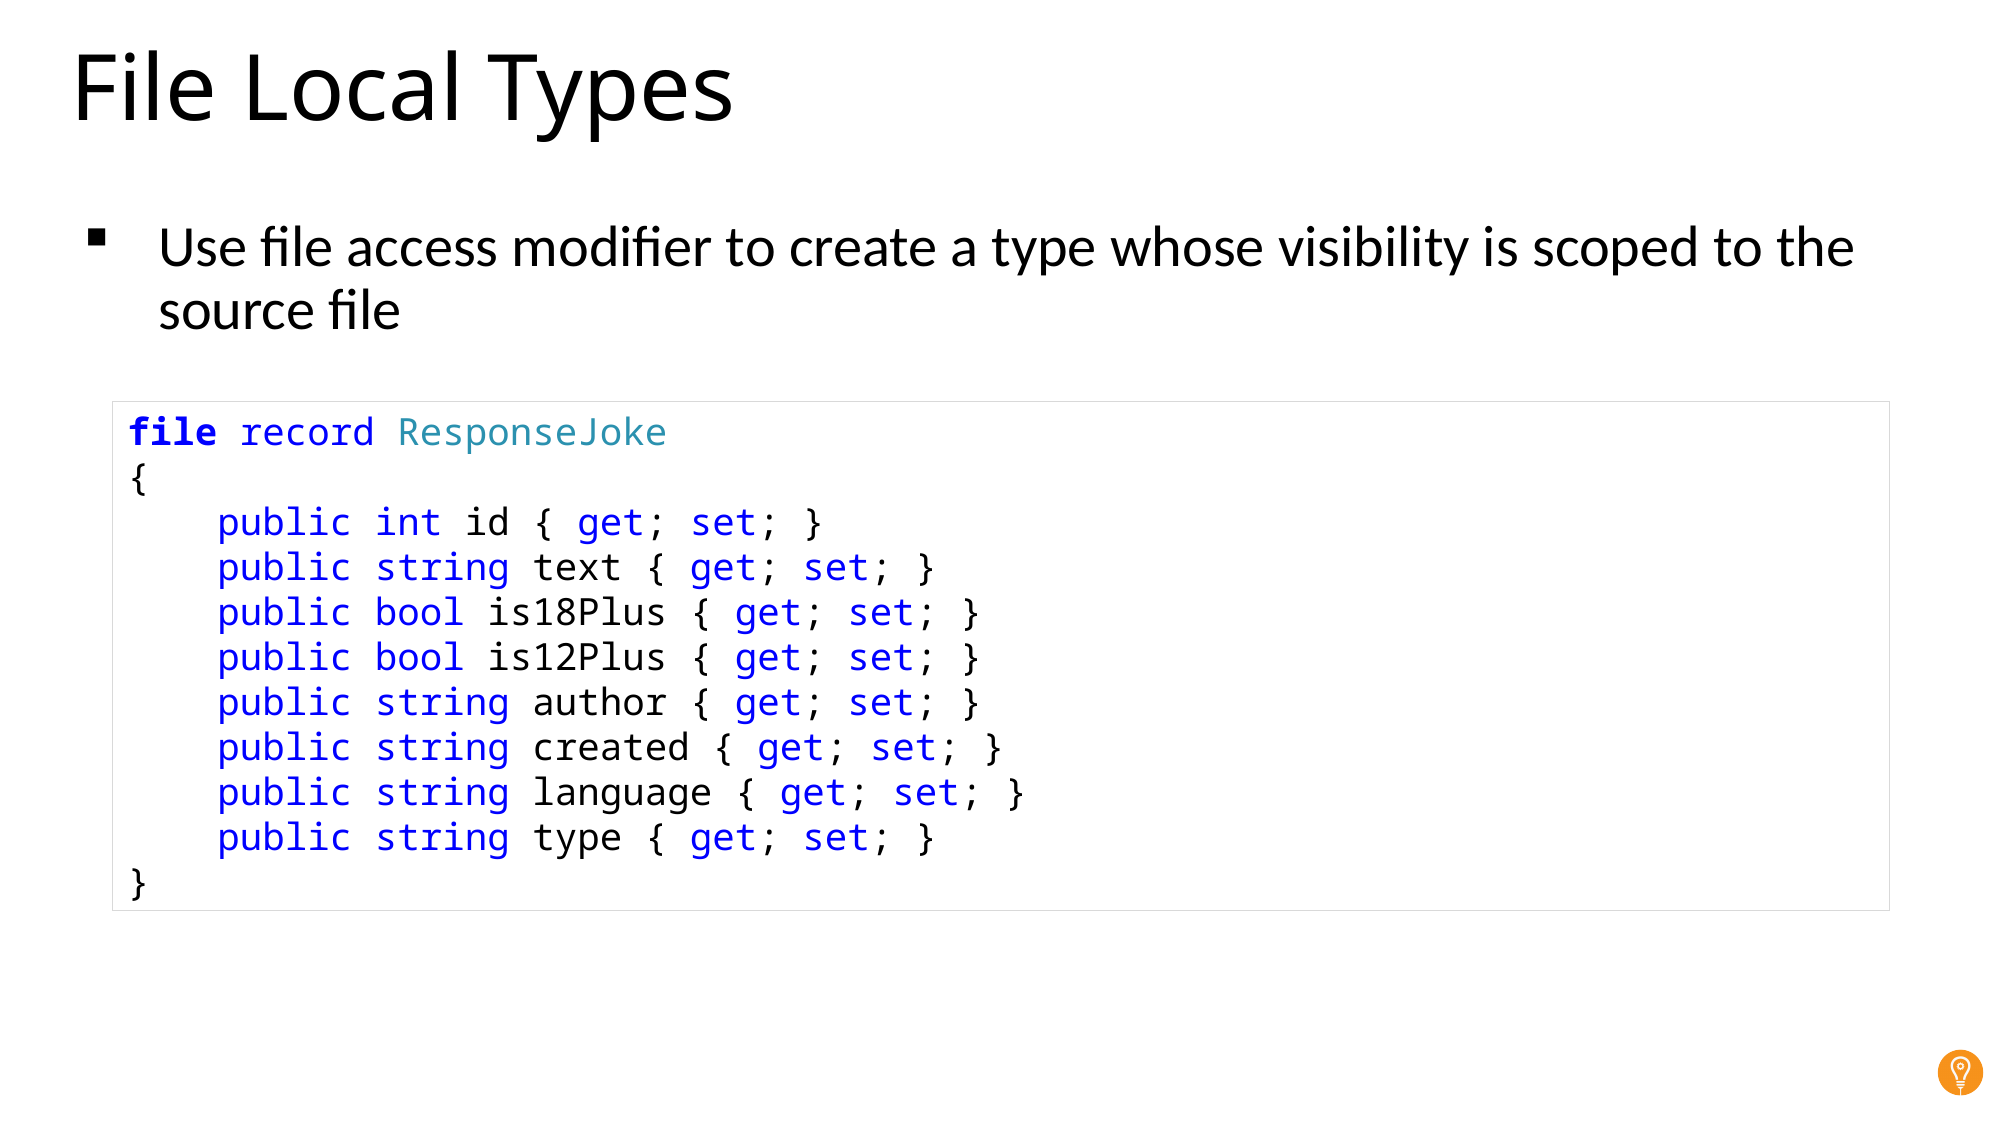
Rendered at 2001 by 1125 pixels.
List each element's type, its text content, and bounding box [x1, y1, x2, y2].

list Use file access modifier to create a type whose visibility is scoped to the source file [68, 208, 1933, 1029]
text_box file record ResponseJoke { public int id { get; set; } public string text { get; set; } public bool is18Plus { get; set; } public bool is12Plus { get; set; } public string author { get; set; } public string created { get; set; } public string language { get; set; } public string type { get; set; } } [112, 401, 1890, 911]
title File Local Types [55, 19, 1946, 162]
picture [1937, 1049, 1984, 1096]
